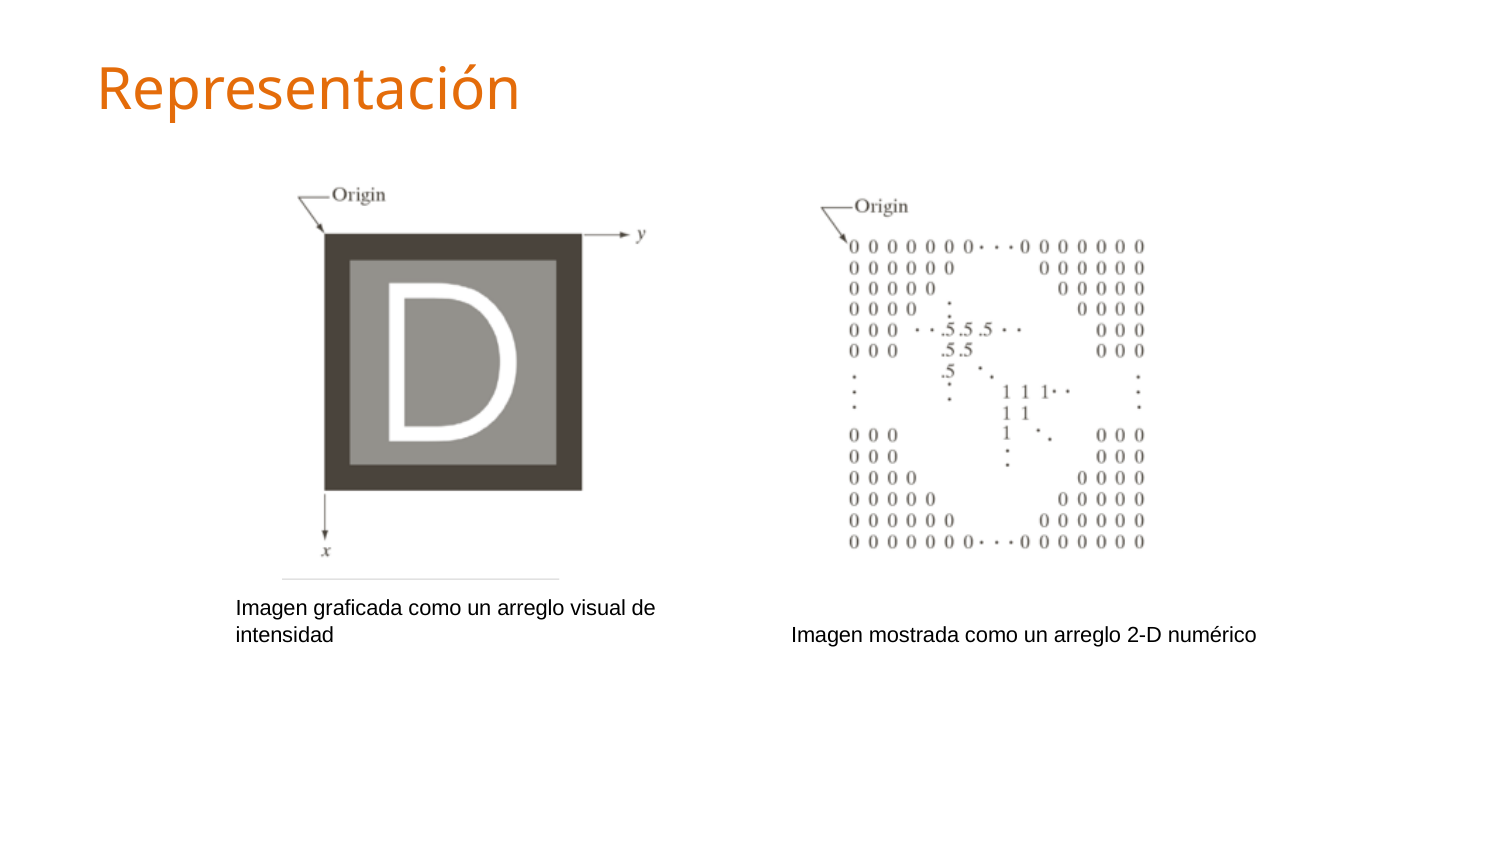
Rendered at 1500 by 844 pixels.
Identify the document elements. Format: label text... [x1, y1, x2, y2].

text_box Imagen graficada como un arreglo visual de intensidad [235, 572, 742, 647]
picture [281, 182, 672, 580]
title Representación [86, 35, 1381, 127]
text_box Imagen mostrada como un arreglo 2-D numérico [791, 572, 1298, 647]
picture [811, 193, 1163, 567]
